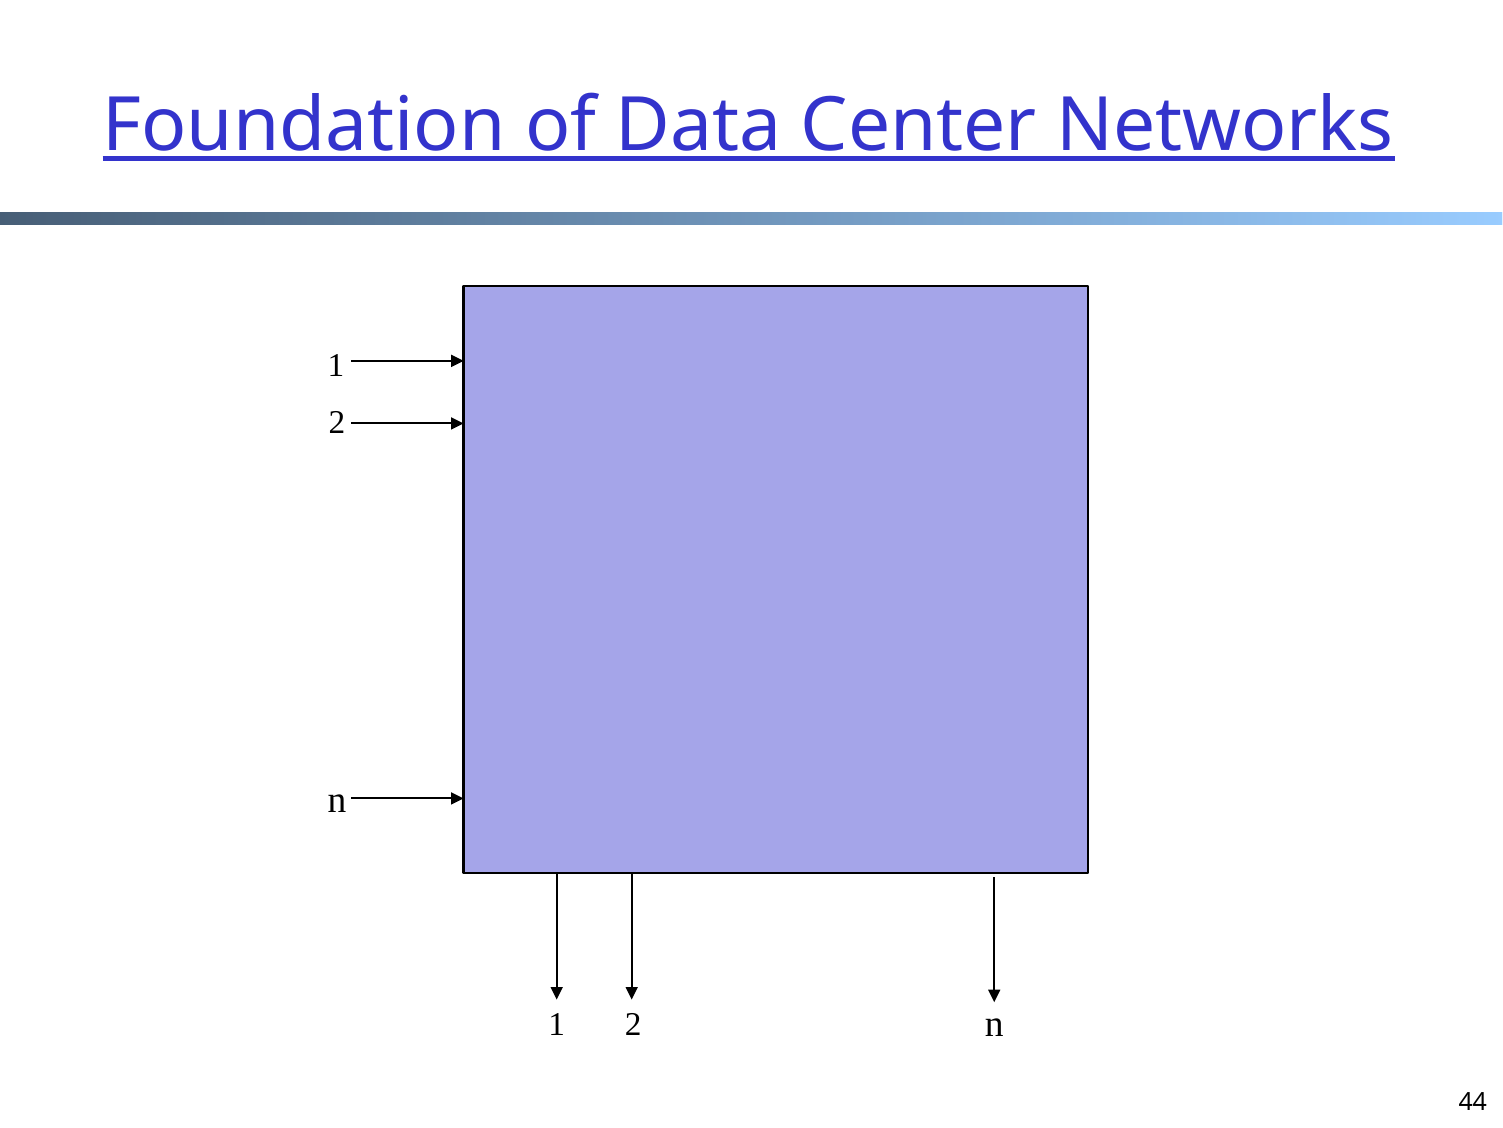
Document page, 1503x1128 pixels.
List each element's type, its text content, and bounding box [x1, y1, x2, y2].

text_box 1 [312, 335, 360, 391]
text_box 2 [313, 392, 361, 448]
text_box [532, 874, 1020, 1053]
slide_number 44 [1151, 1051, 1503, 1128]
text_box n [312, 767, 362, 828]
title Foundation of Data Center Networks [87, 26, 1477, 215]
text_box [463, 285, 1089, 874]
